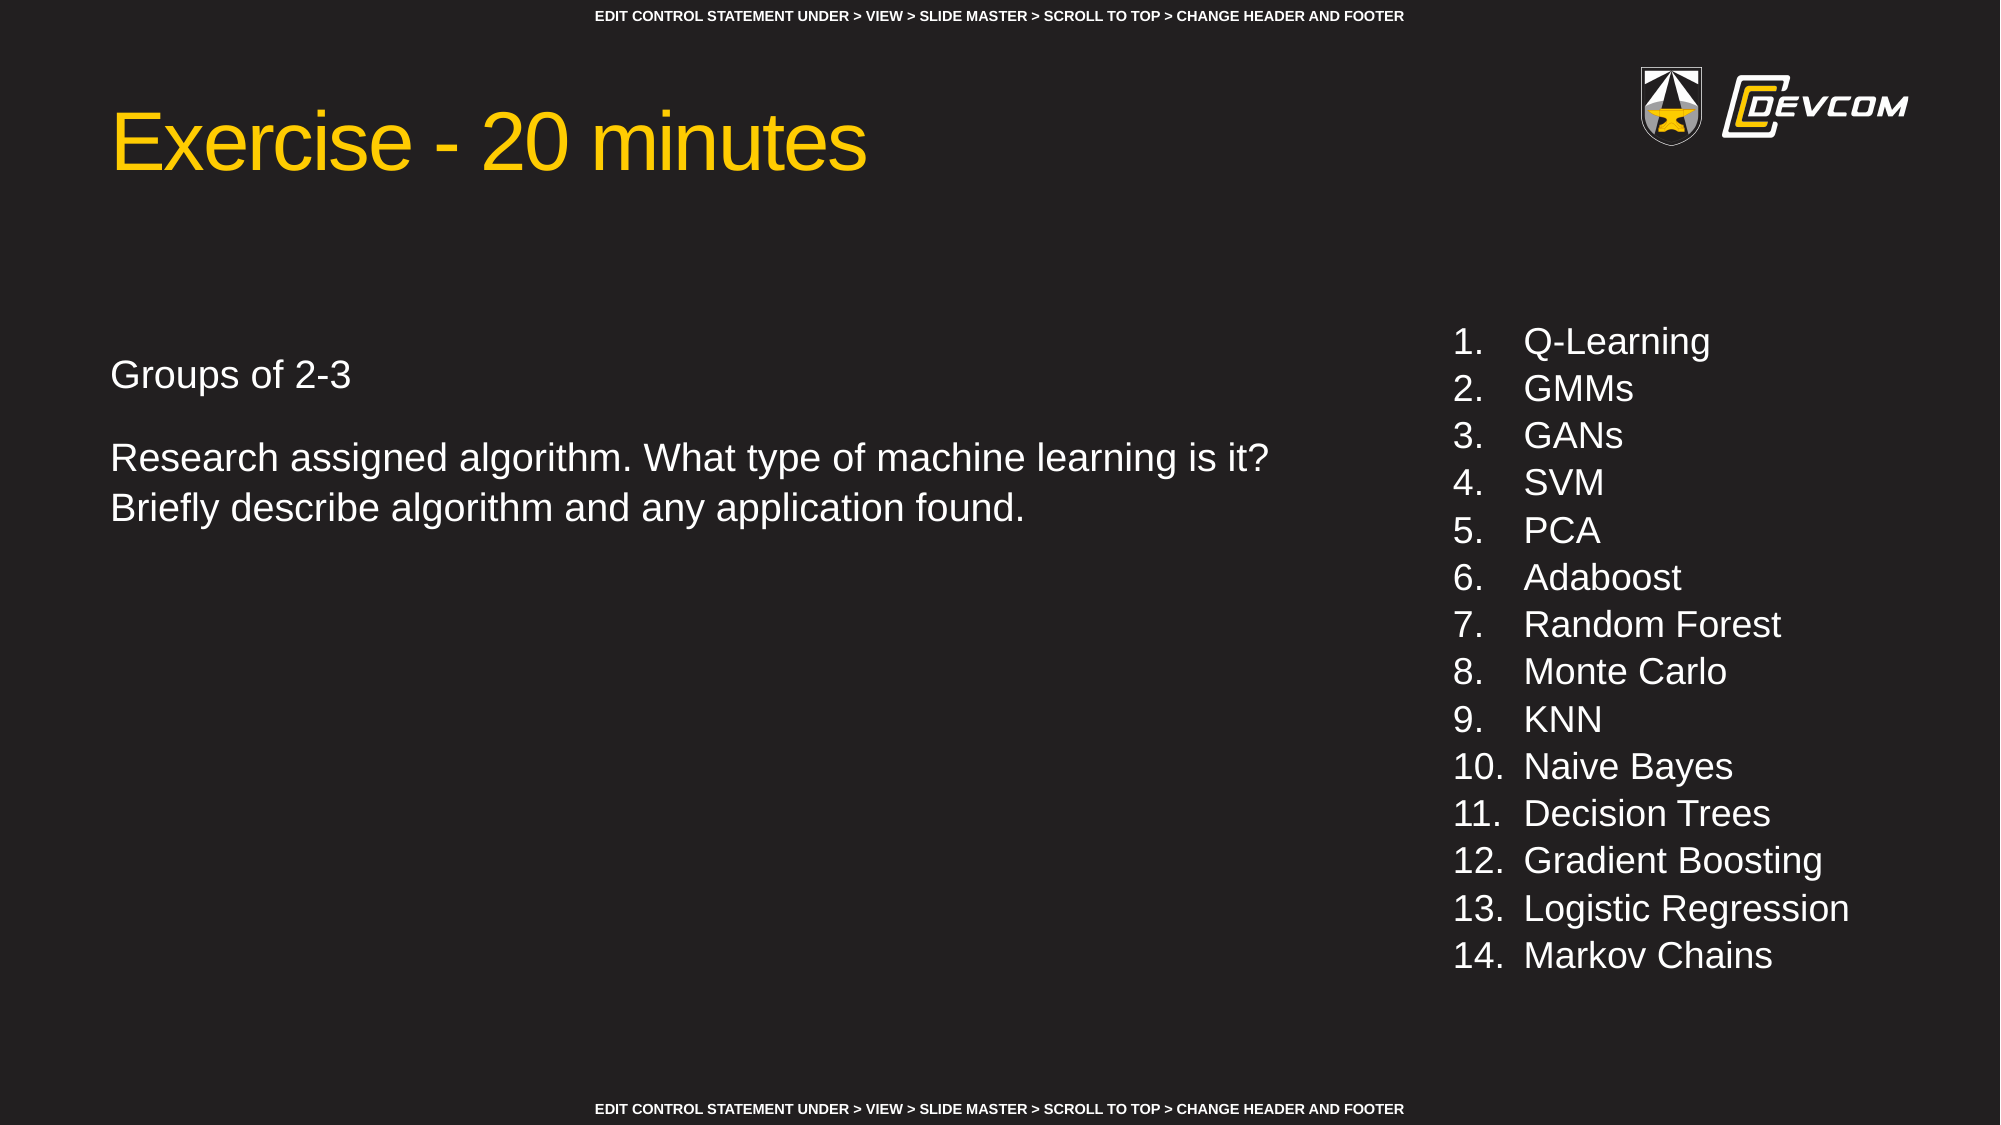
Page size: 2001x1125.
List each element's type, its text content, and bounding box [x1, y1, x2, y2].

list Groups of 2-3 Research assigned algorithm. What type of machine learning is it? Briefly describe algorithm and any application found. [90, 326, 1369, 987]
text_box Q-Learning GMMs GANs SVM PCA Adaboost Random Forest Monte Carlo KNN Naive Bayes Decision Trees Gradient Boosting Logistic Regression Markov Chains [1408, 307, 1978, 984]
picture [1641, 67, 1909, 146]
title Exercise - 20 minutes [90, 67, 1441, 263]
